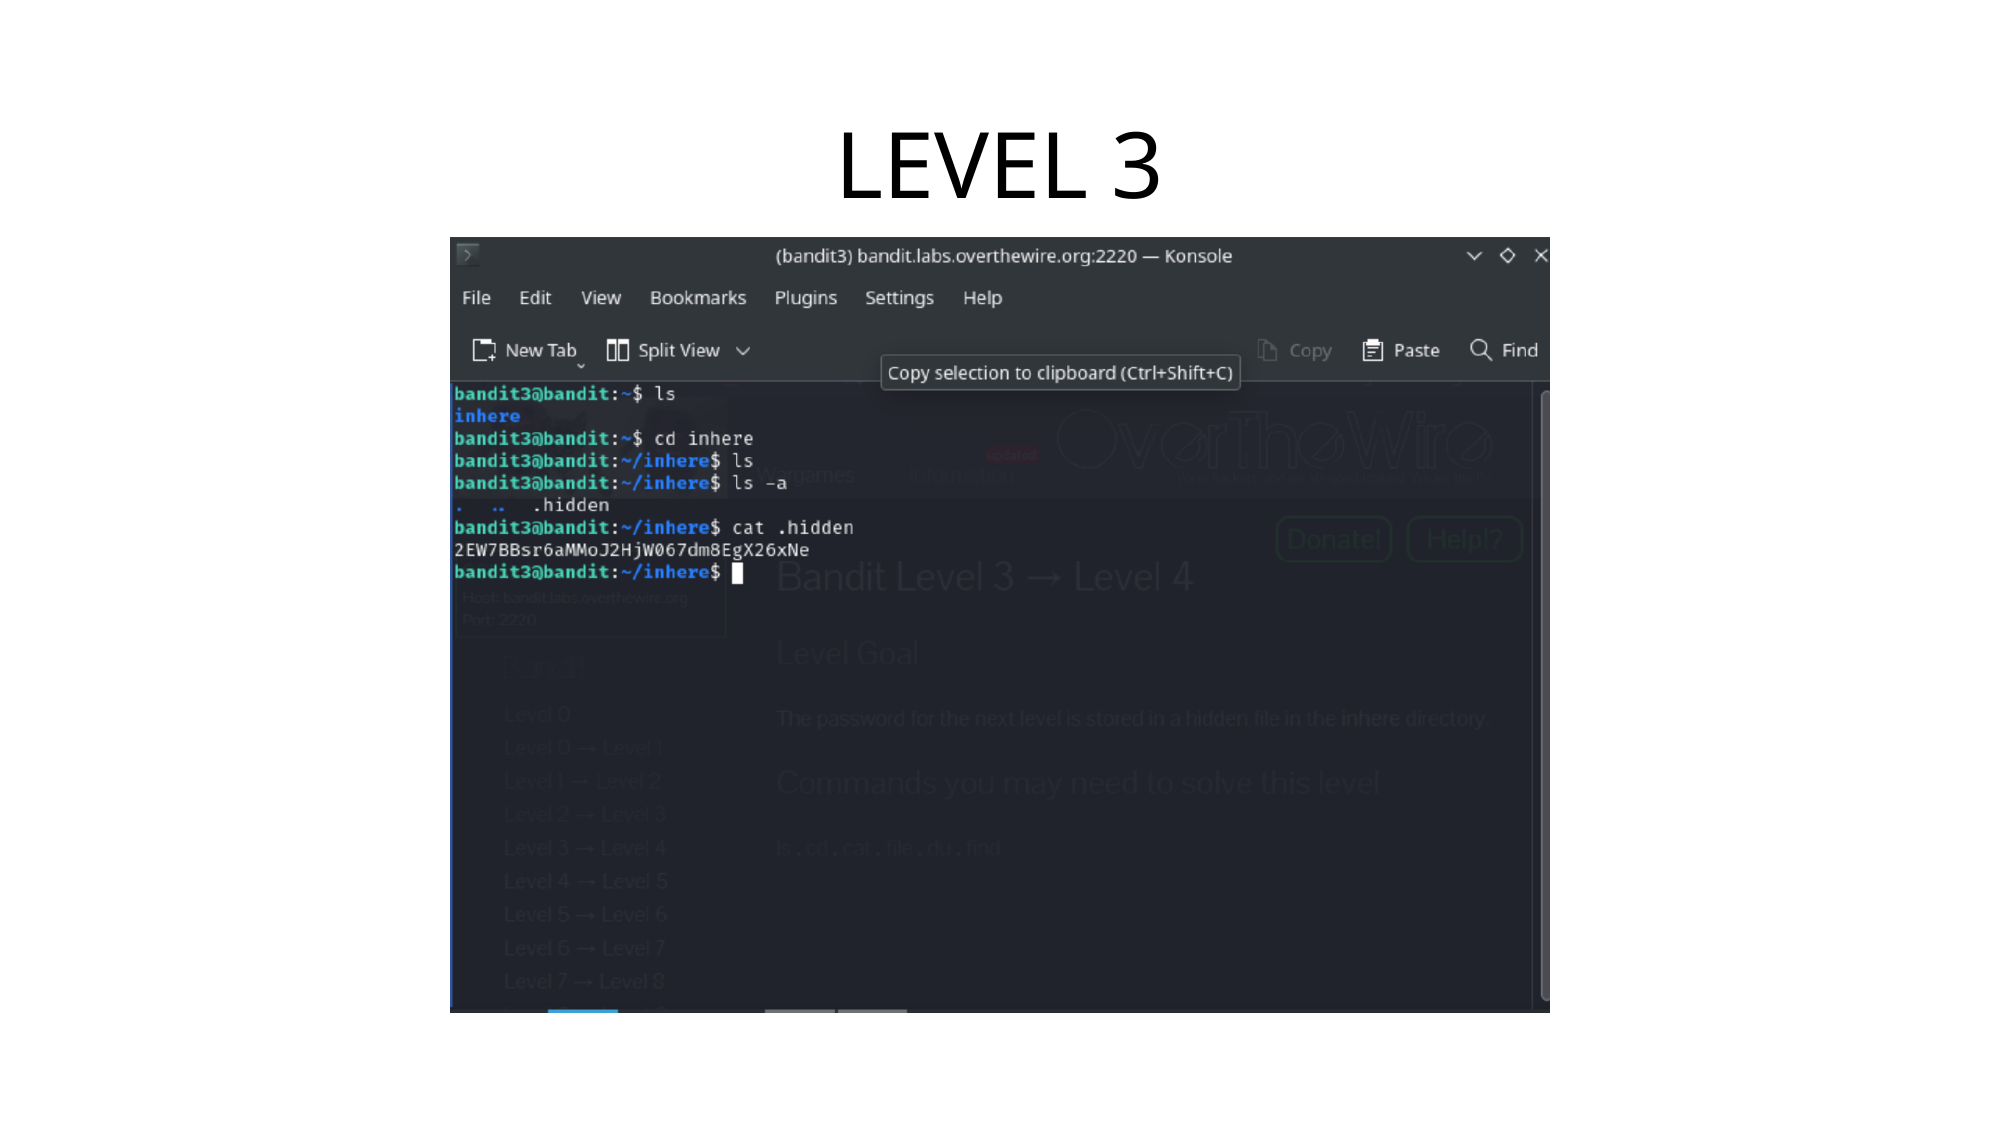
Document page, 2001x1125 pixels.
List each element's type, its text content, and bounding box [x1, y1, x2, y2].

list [450, 237, 1550, 1013]
title LEVEL 3 [137, 59, 1863, 278]
